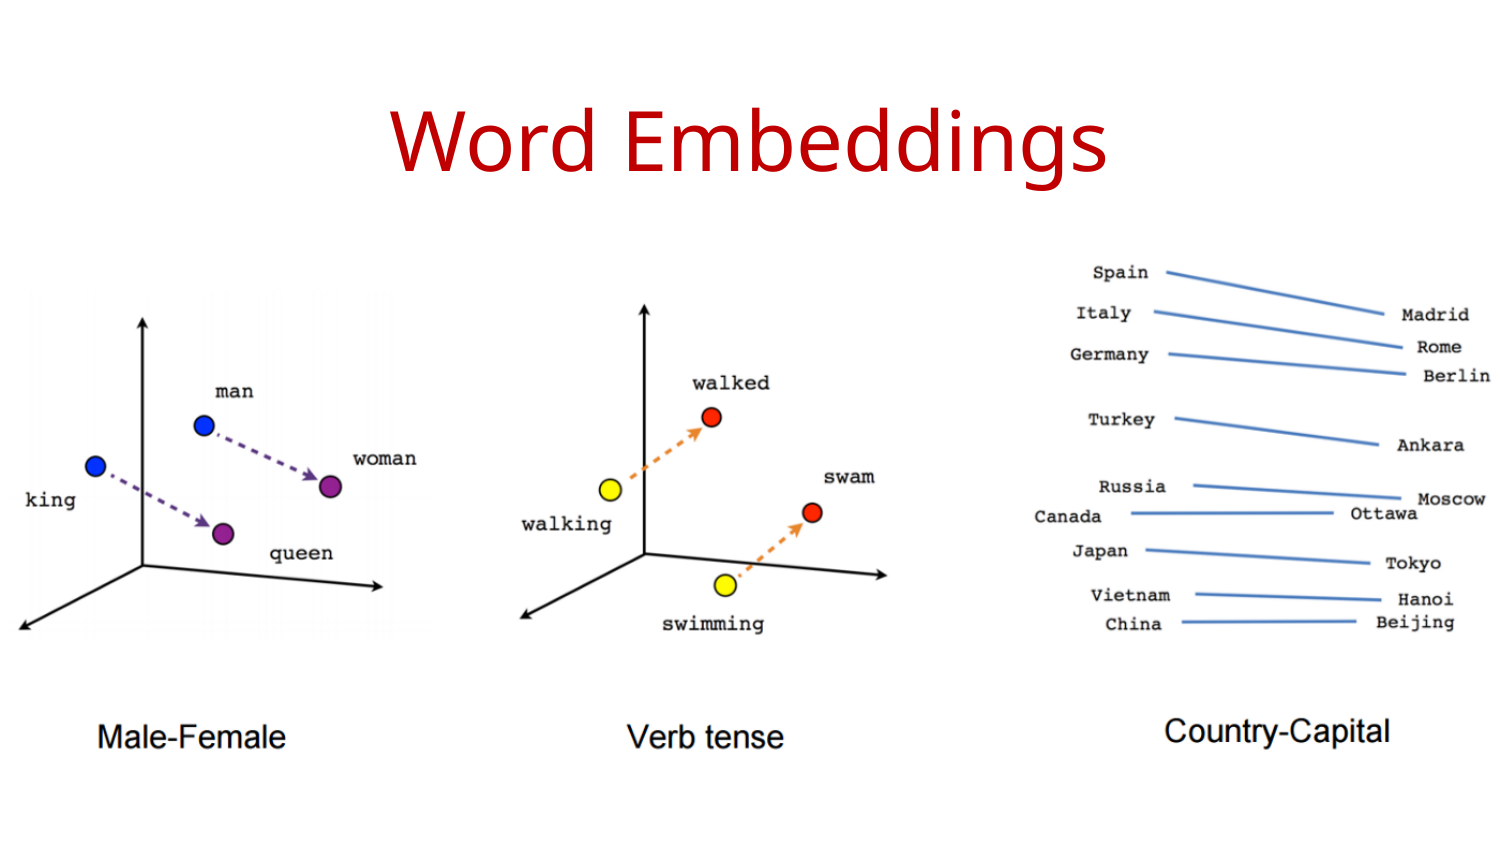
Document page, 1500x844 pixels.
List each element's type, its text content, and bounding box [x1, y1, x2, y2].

picture [0, 245, 1500, 771]
title Word Embeddings [51, 72, 1449, 244]
